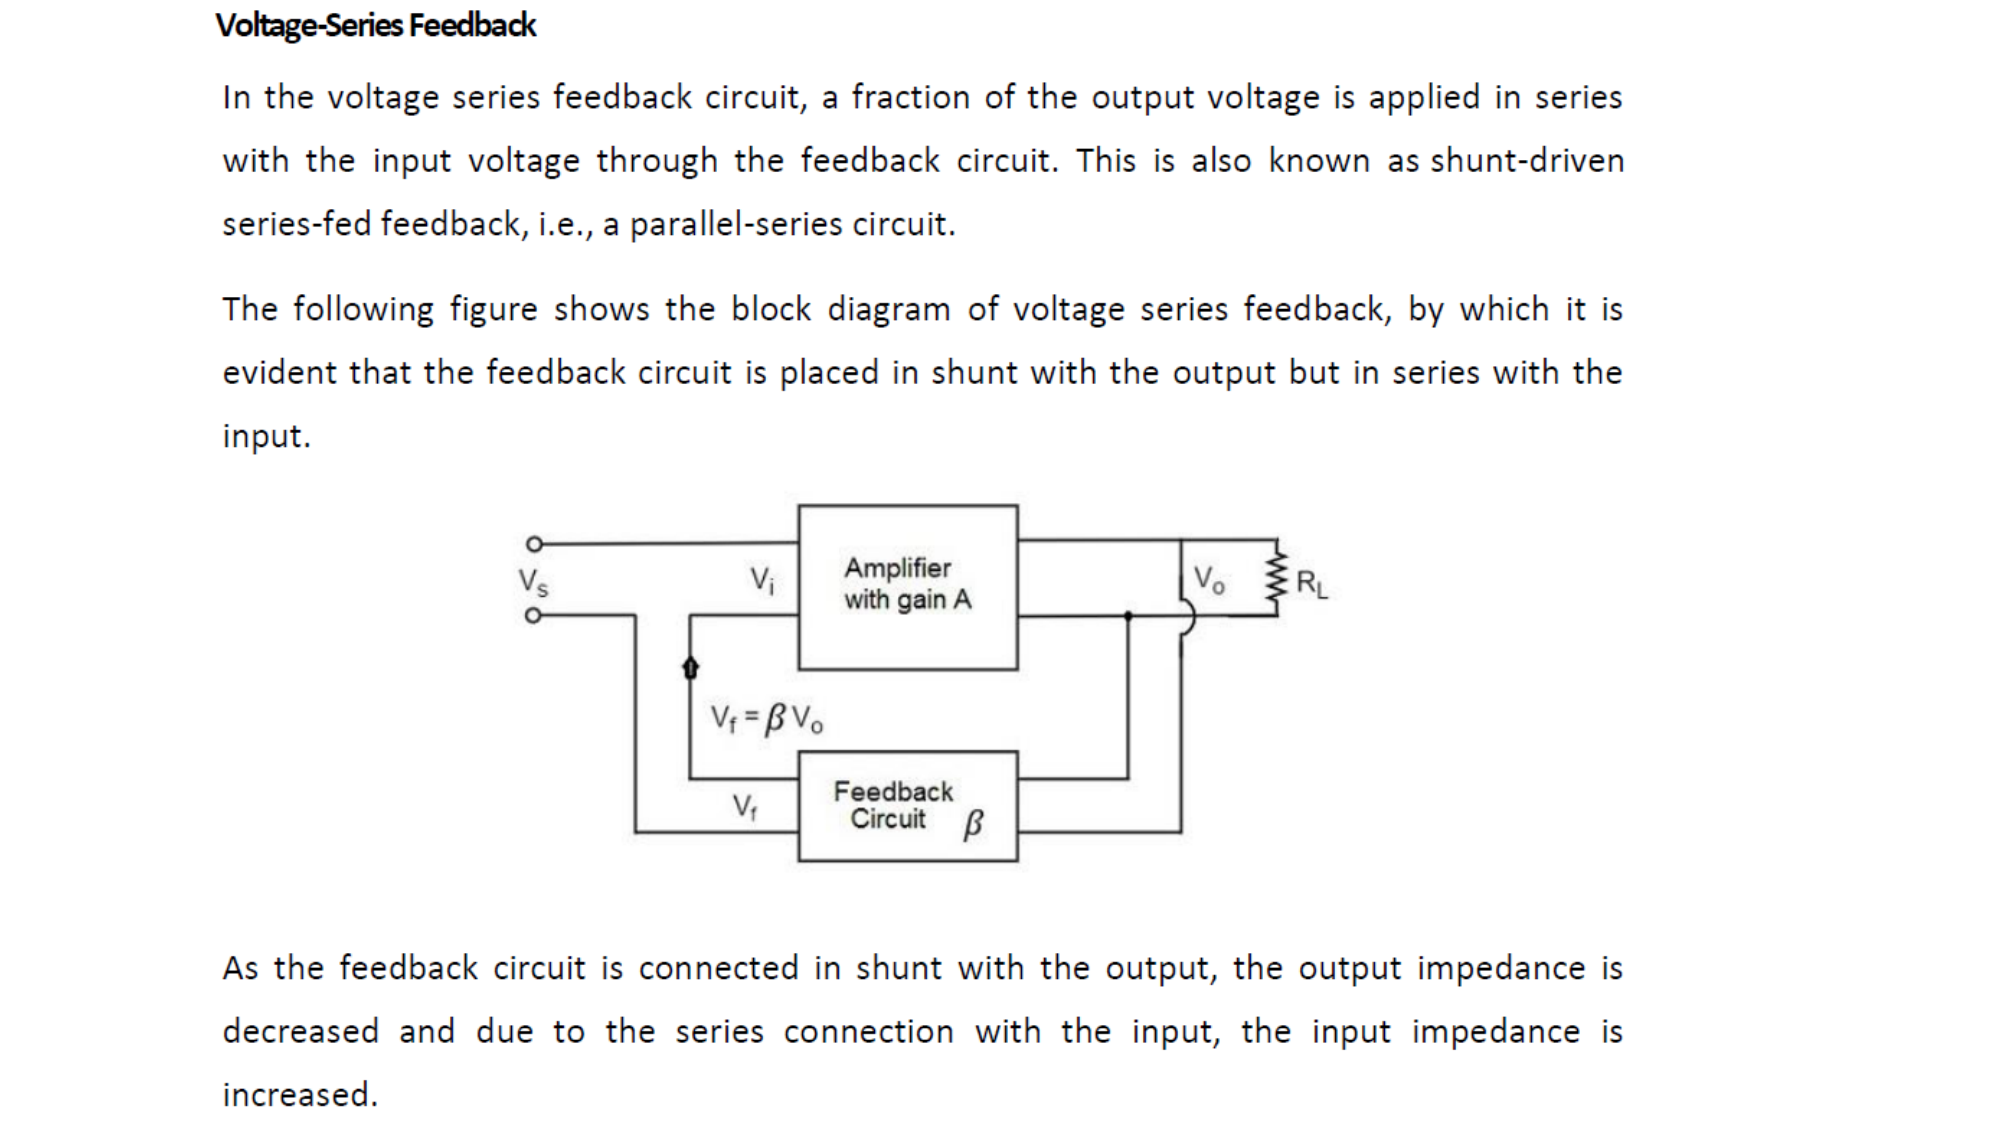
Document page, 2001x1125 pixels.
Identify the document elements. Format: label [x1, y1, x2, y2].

picture [171, 0, 1674, 1125]
